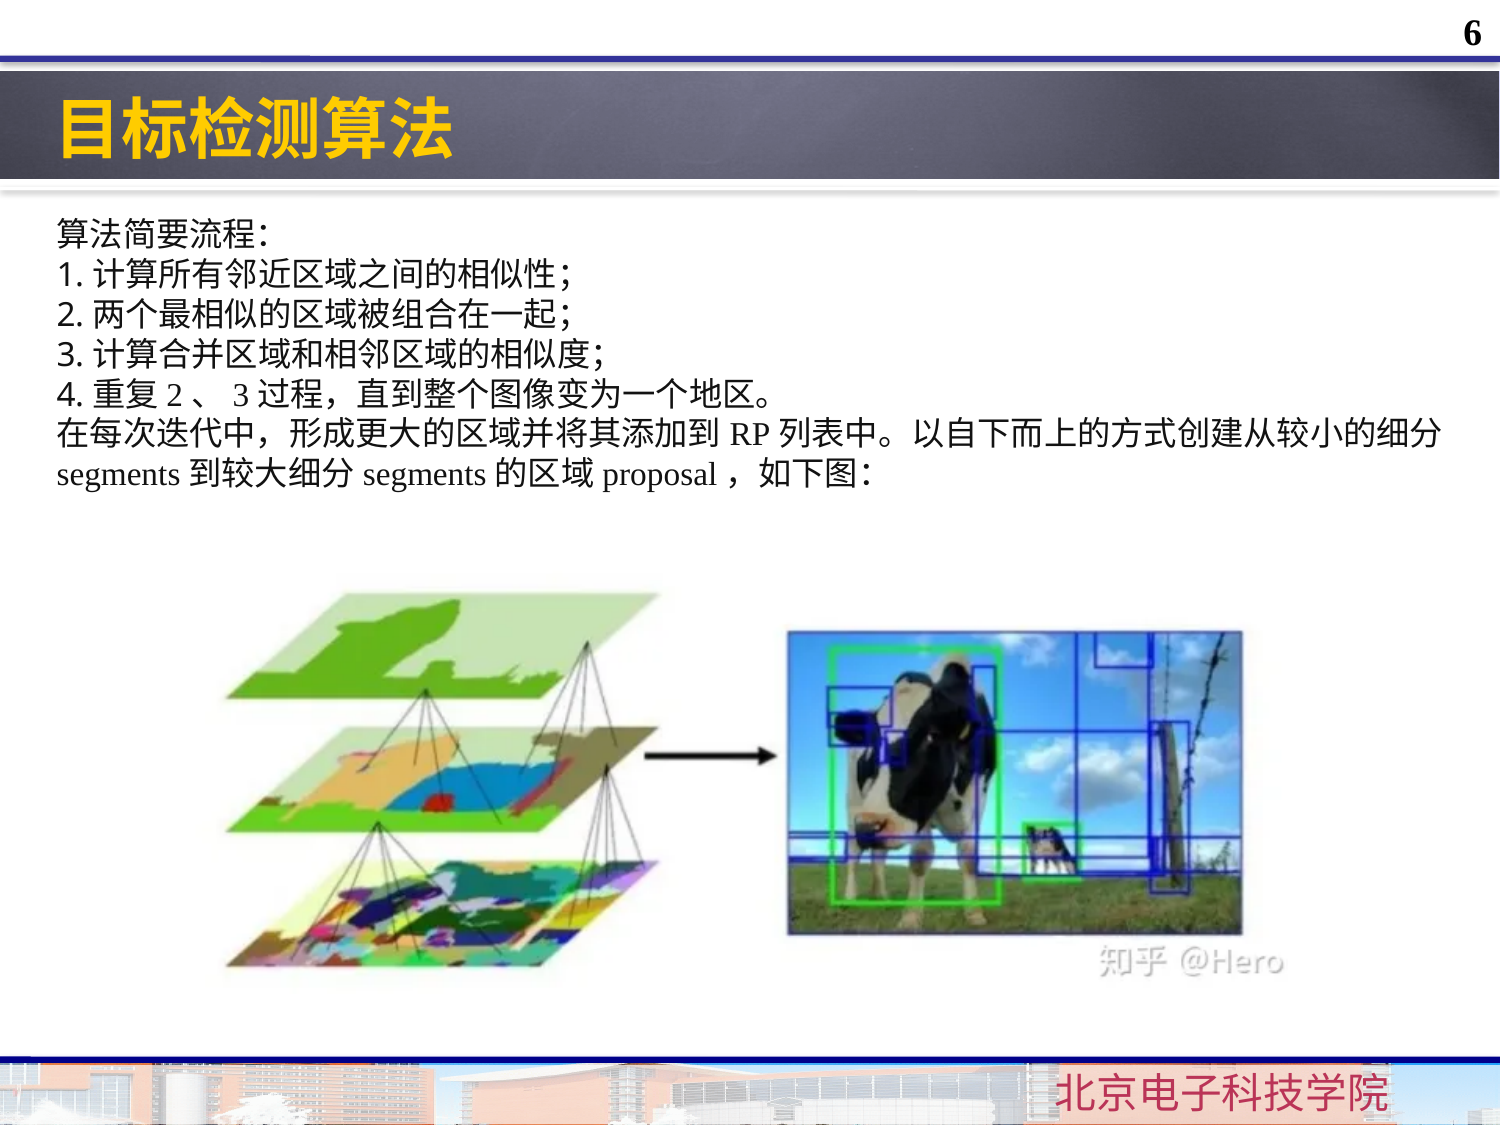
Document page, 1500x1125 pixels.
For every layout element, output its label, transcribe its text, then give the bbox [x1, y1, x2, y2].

picture [187, 562, 1313, 1009]
text_box 算法简要流程： 计算所有邻近区域之间的相似性； 两个最相似的区域被组合在一起； 计算合并区域和相邻区域的相似度； 重复2、3过程，直到整个图像变为一个地区。 在每次迭代中，形成更大的区域并将其添加到RP列表中。以自下而上的方式创建从较小的细分segments到较大细分segments的区域proposal，如下图： [41, 205, 1484, 500]
text_box 目标检测算法 [39, 74, 1455, 179]
slide_number 6 [1317, 0, 1498, 54]
